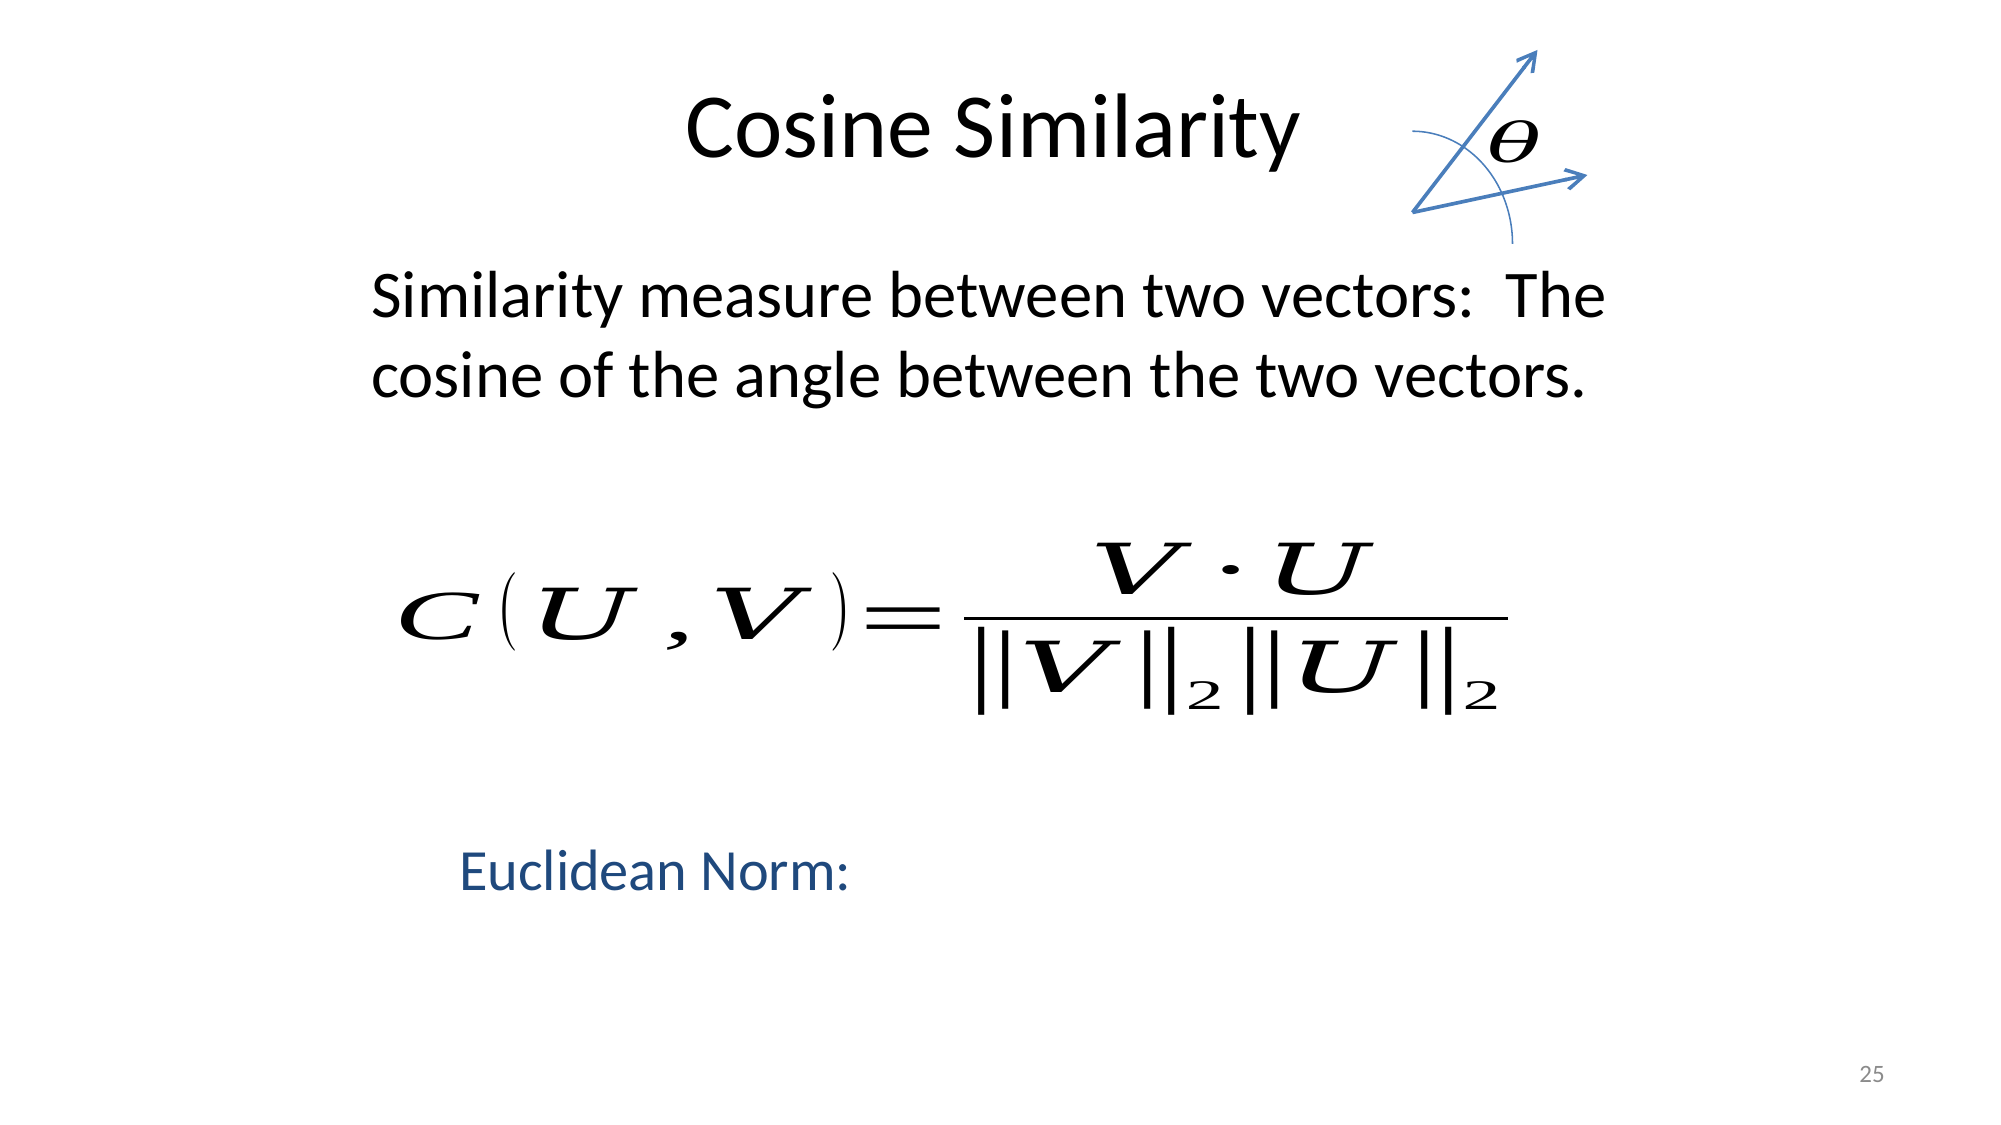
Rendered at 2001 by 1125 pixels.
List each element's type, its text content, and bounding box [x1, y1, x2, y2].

slide_number 25 [1433, 1042, 1900, 1103]
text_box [1412, 174, 1588, 213]
title Cosine Similarity [268, 27, 1719, 215]
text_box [1412, 49, 1538, 174]
text_box Similarity measure between two vectors: The cosine of the angle between the two vectors. [356, 243, 1701, 419]
text_box [1412, 222, 1514, 244]
